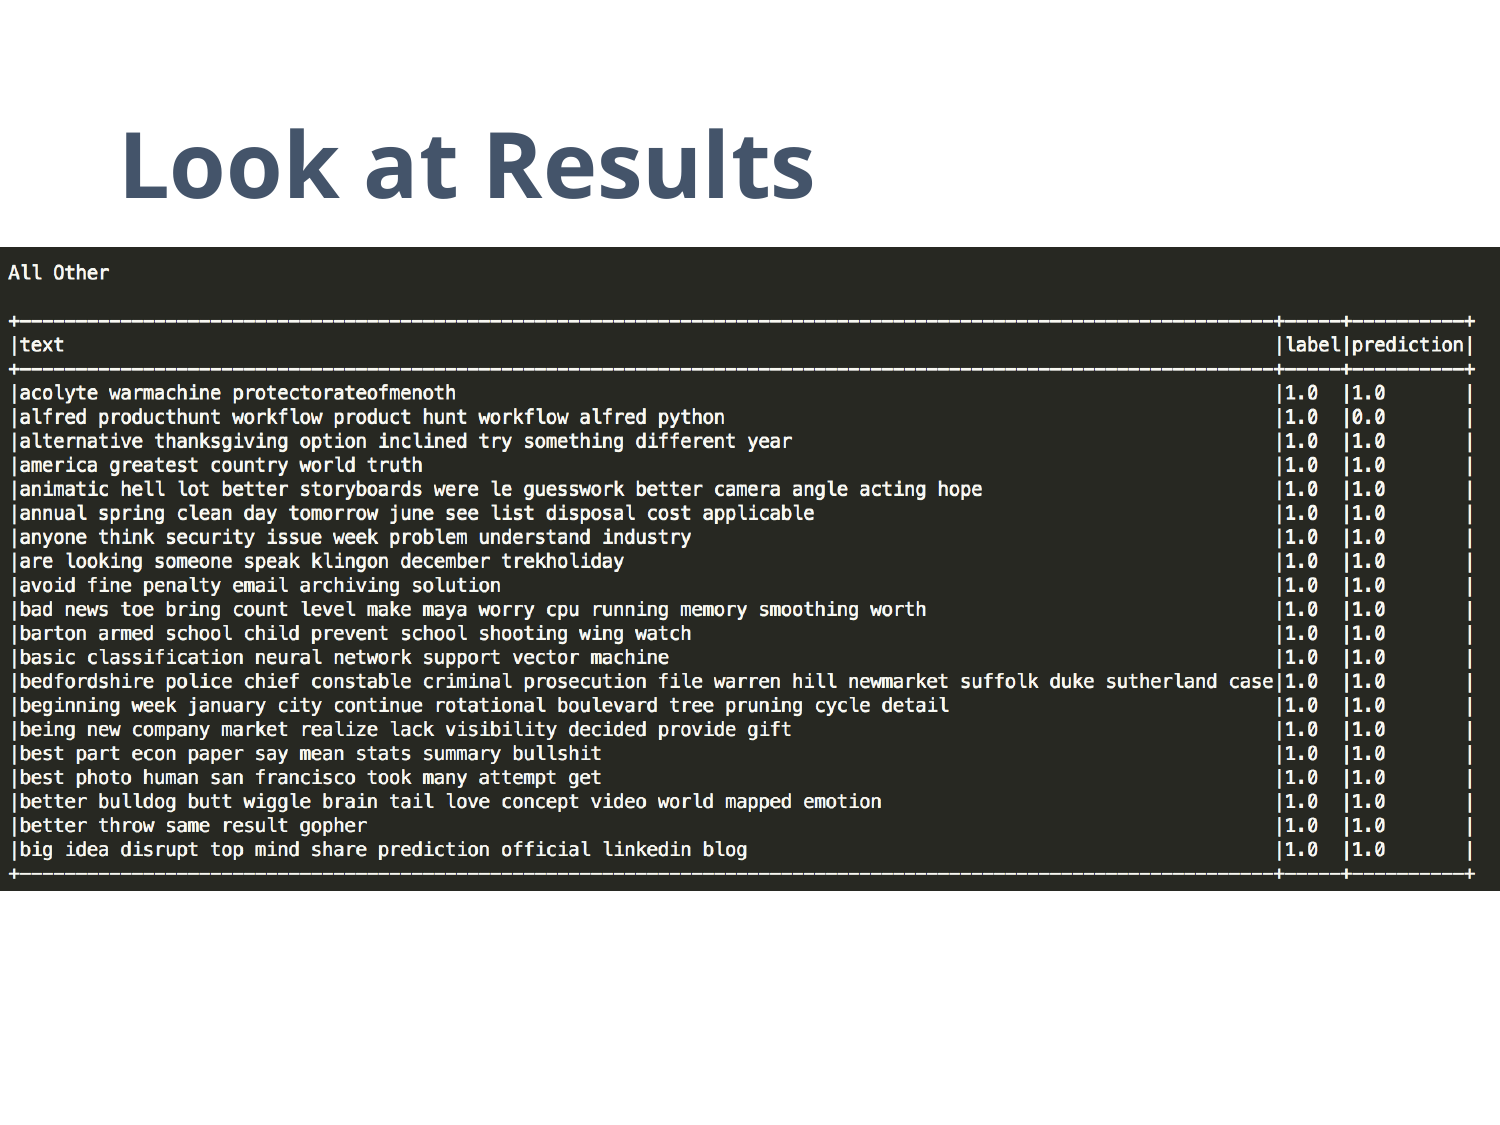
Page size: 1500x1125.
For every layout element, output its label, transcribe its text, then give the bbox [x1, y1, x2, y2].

title Look at Results [103, 59, 1397, 247]
picture [0, 247, 1500, 891]
